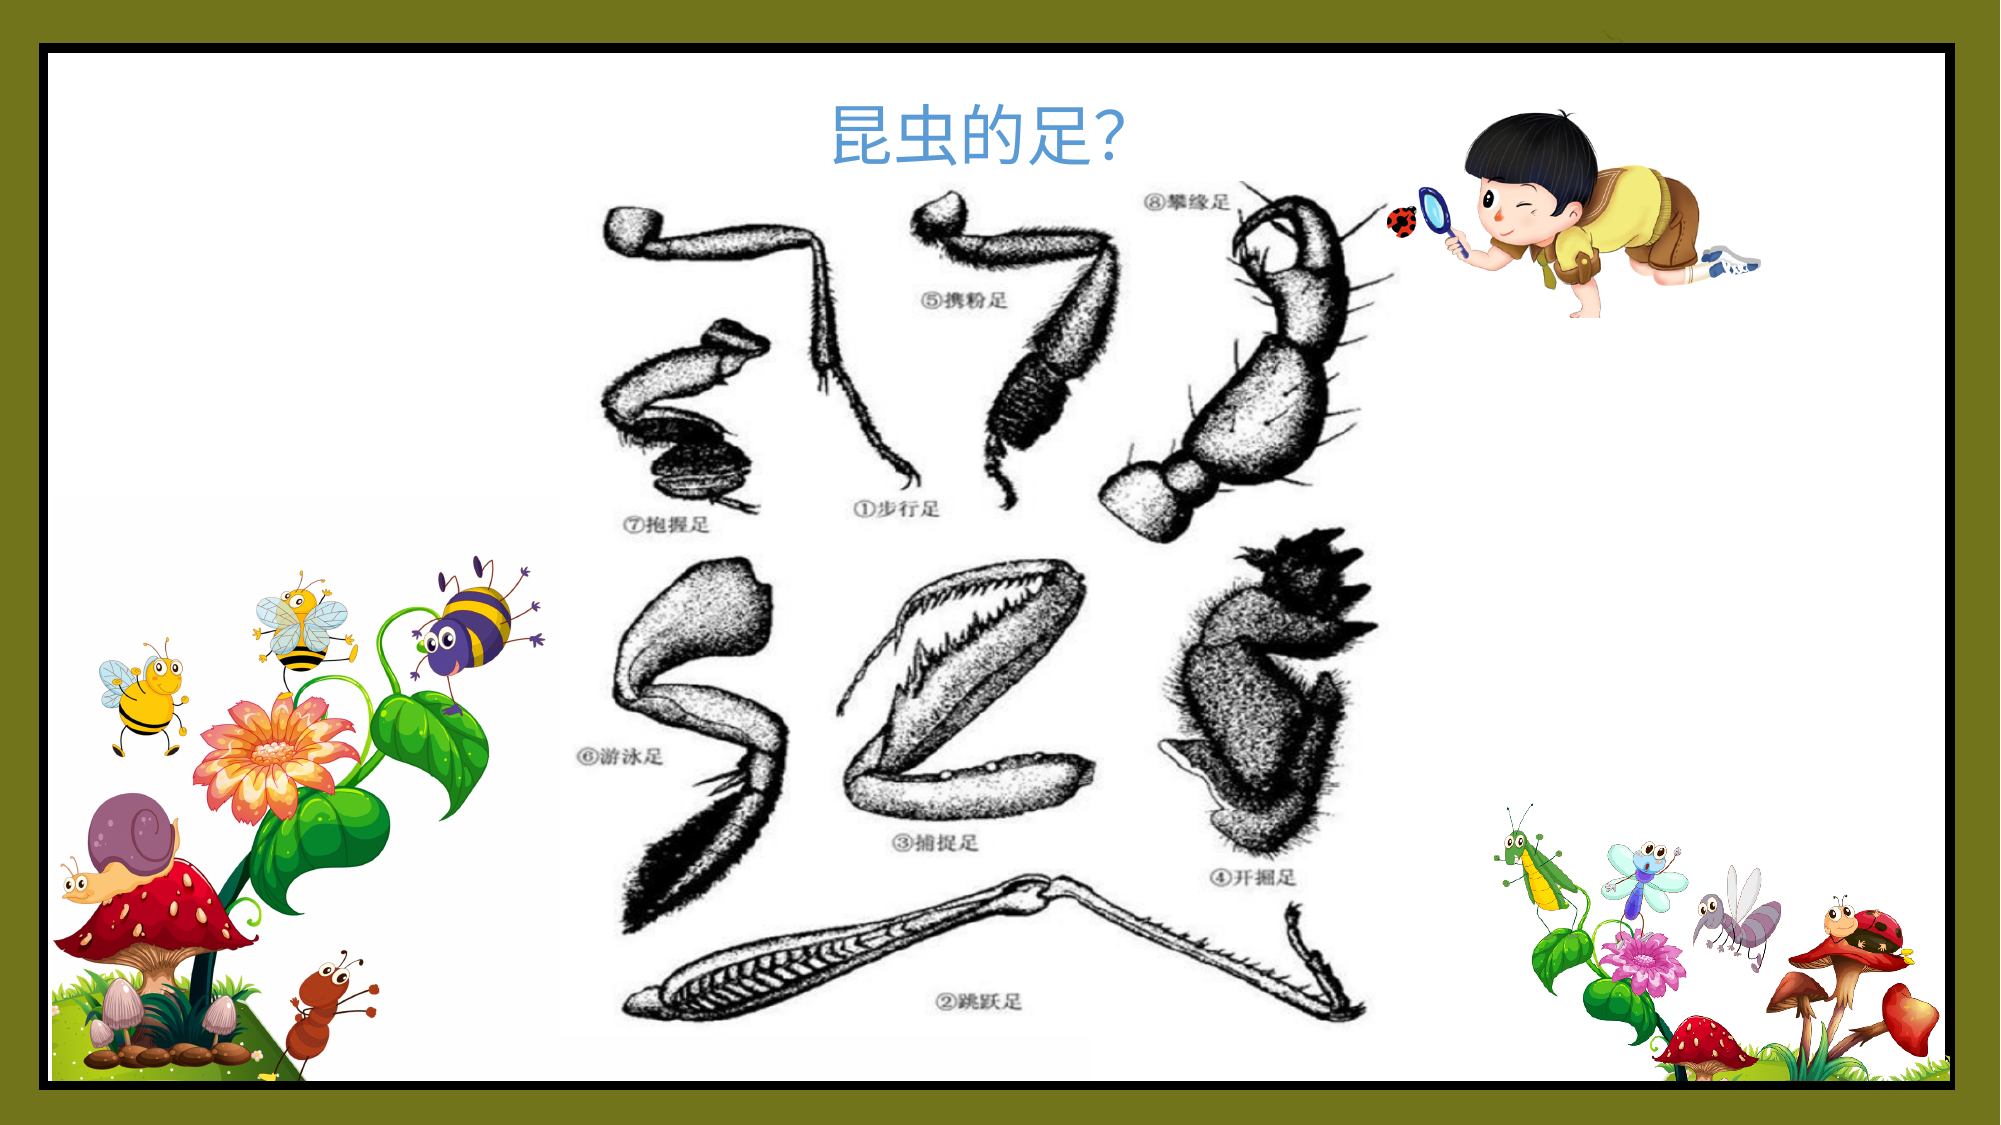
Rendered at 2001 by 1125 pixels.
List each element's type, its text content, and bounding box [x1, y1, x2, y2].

picture [52, 20, 1788, 1081]
picture [1431, 698, 1950, 1081]
text_box 昆虫的足？ [743, 86, 1243, 181]
